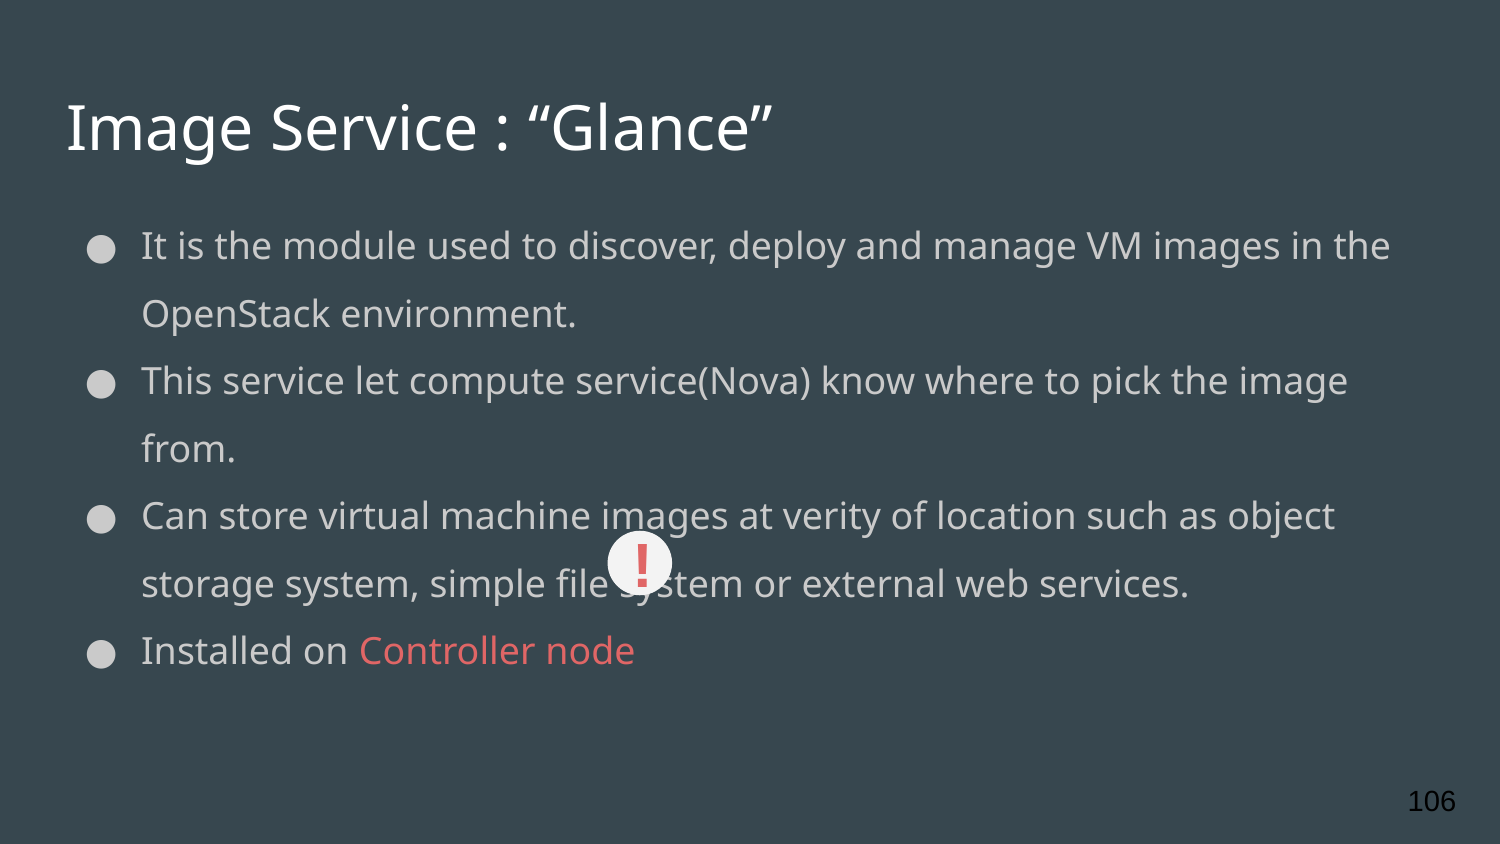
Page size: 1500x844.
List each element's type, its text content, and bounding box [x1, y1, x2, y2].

text_box ! [607, 530, 673, 596]
list It is the module used to discover, deploy and manage VM images in the OpenStack environment. This service let compute service(Nova) know where to pick the image from. Can store virtual machine images at verity of location such as object storage system, simple file system or external web services. Installed on Controller node [51, 184, 1449, 373]
slide_number ‹#› [1392, 767, 1483, 833]
title Image Service : “Glance” [51, 72, 1449, 167]
